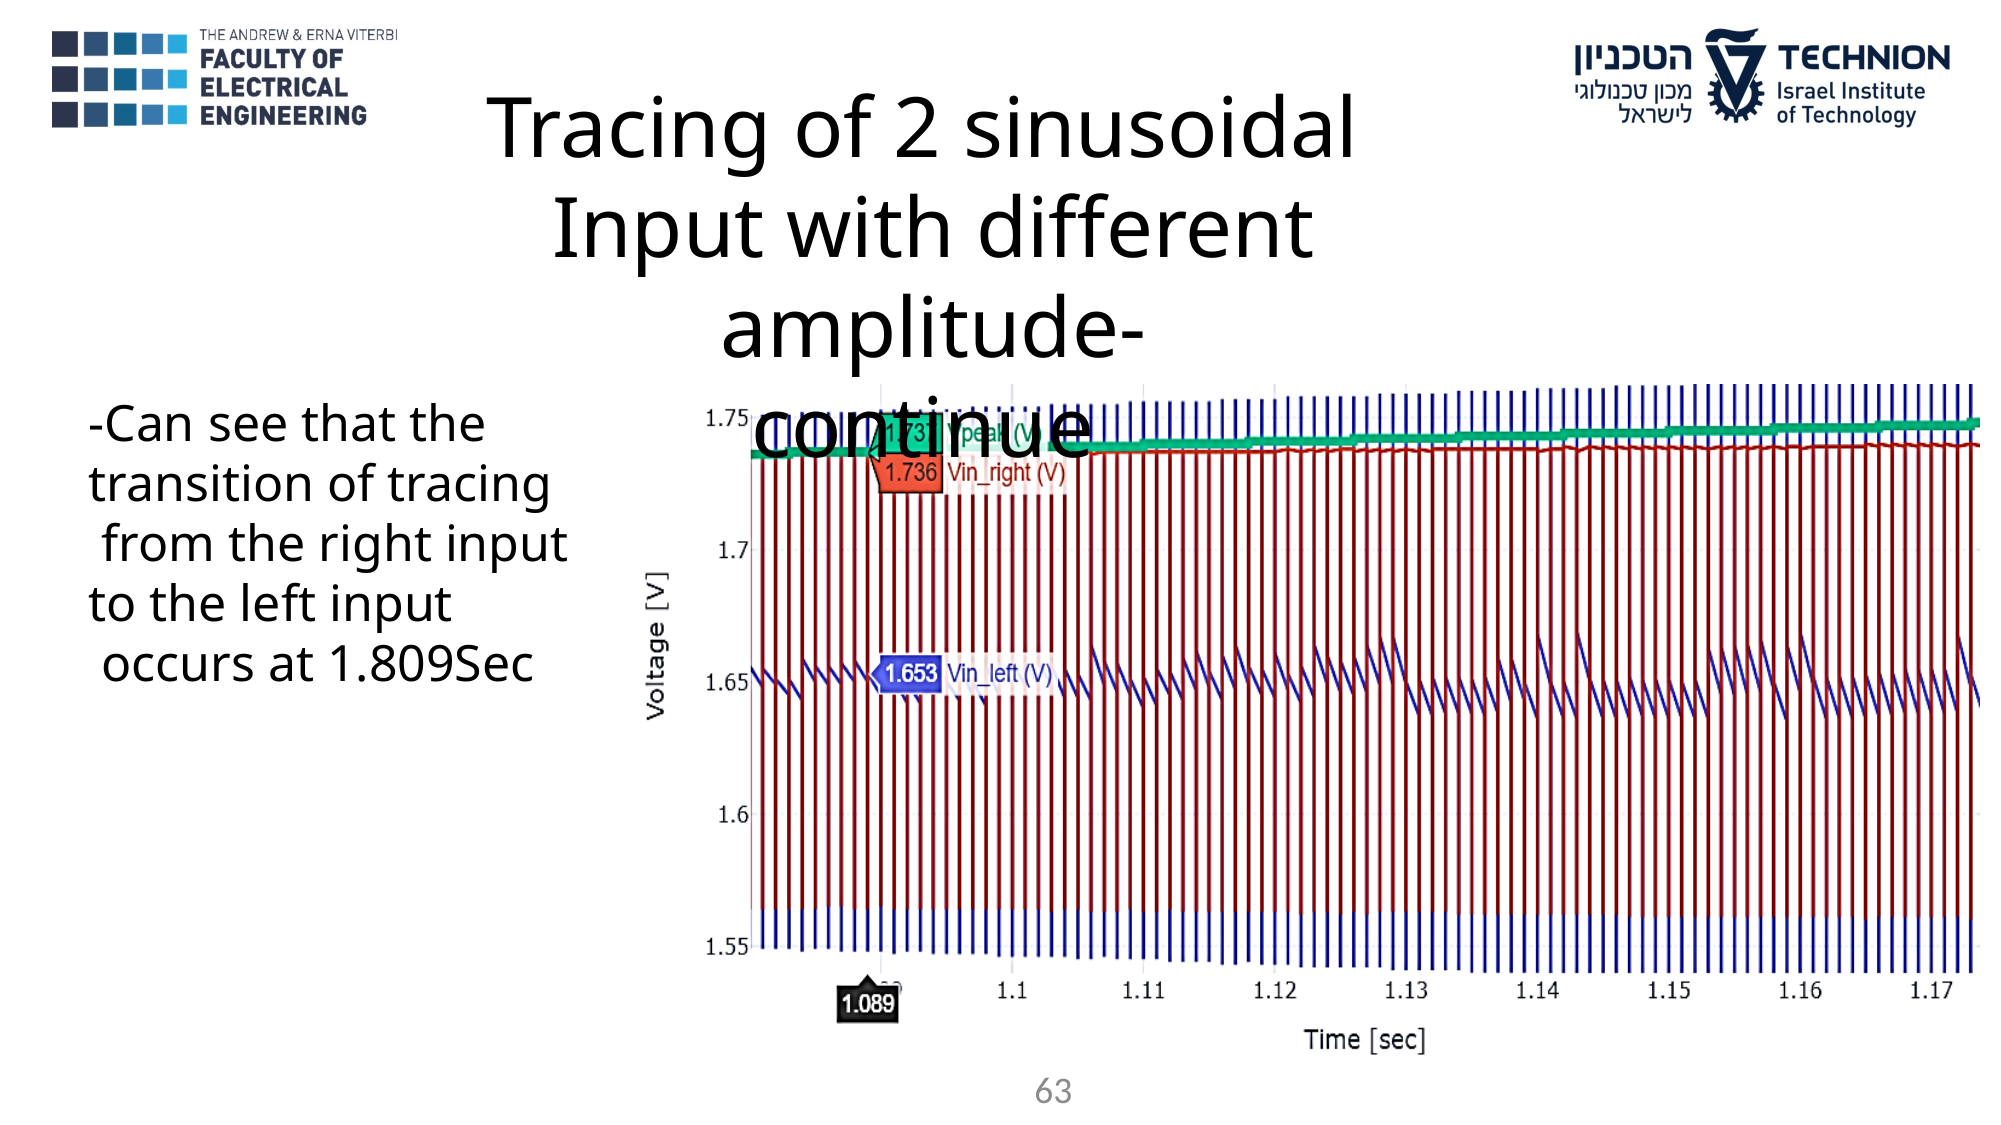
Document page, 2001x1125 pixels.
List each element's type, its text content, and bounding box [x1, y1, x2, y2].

text_box Tracing of 2 sinusoidal Input with different amplitude- continue [366, 66, 1500, 482]
footer 63 [715, 1059, 1391, 1119]
text_box -Can see that the transition of tracing from the right input to the left input occurs at 1.809Sec [73, 384, 591, 700]
picture [0, 0, 2001, 1125]
